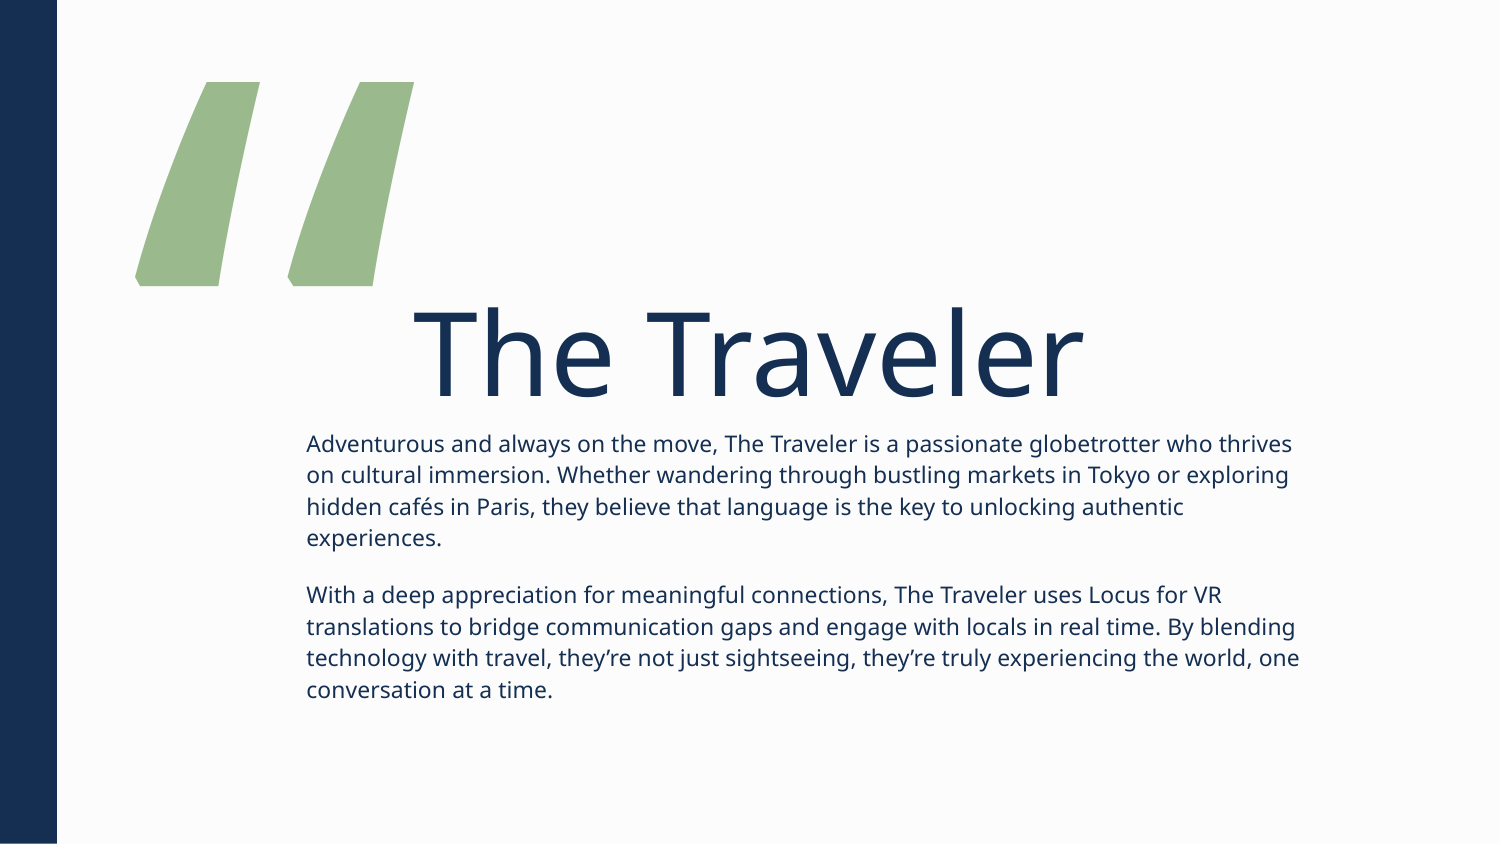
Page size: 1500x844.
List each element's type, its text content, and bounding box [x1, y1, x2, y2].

text_box Adventurous and always on the move, The Traveler is a passionate globetrotter who thrives on cultural immersion. Whether wandering through bustling markets in Tokyo or exploring hidden cafés in Paris, they believe that language is the key to unlocking authentic experiences. With a deep appreciation for meaningful connections, The Traveler uses Locus for VR translations to bridge communication gaps and engage with locals in real time. By blending technology with travel, they’re not just sightseeing, they’re truly experiencing the world, one conversation at a time. [291, 410, 1325, 742]
subtitle The Traveler [114, 212, 1386, 632]
